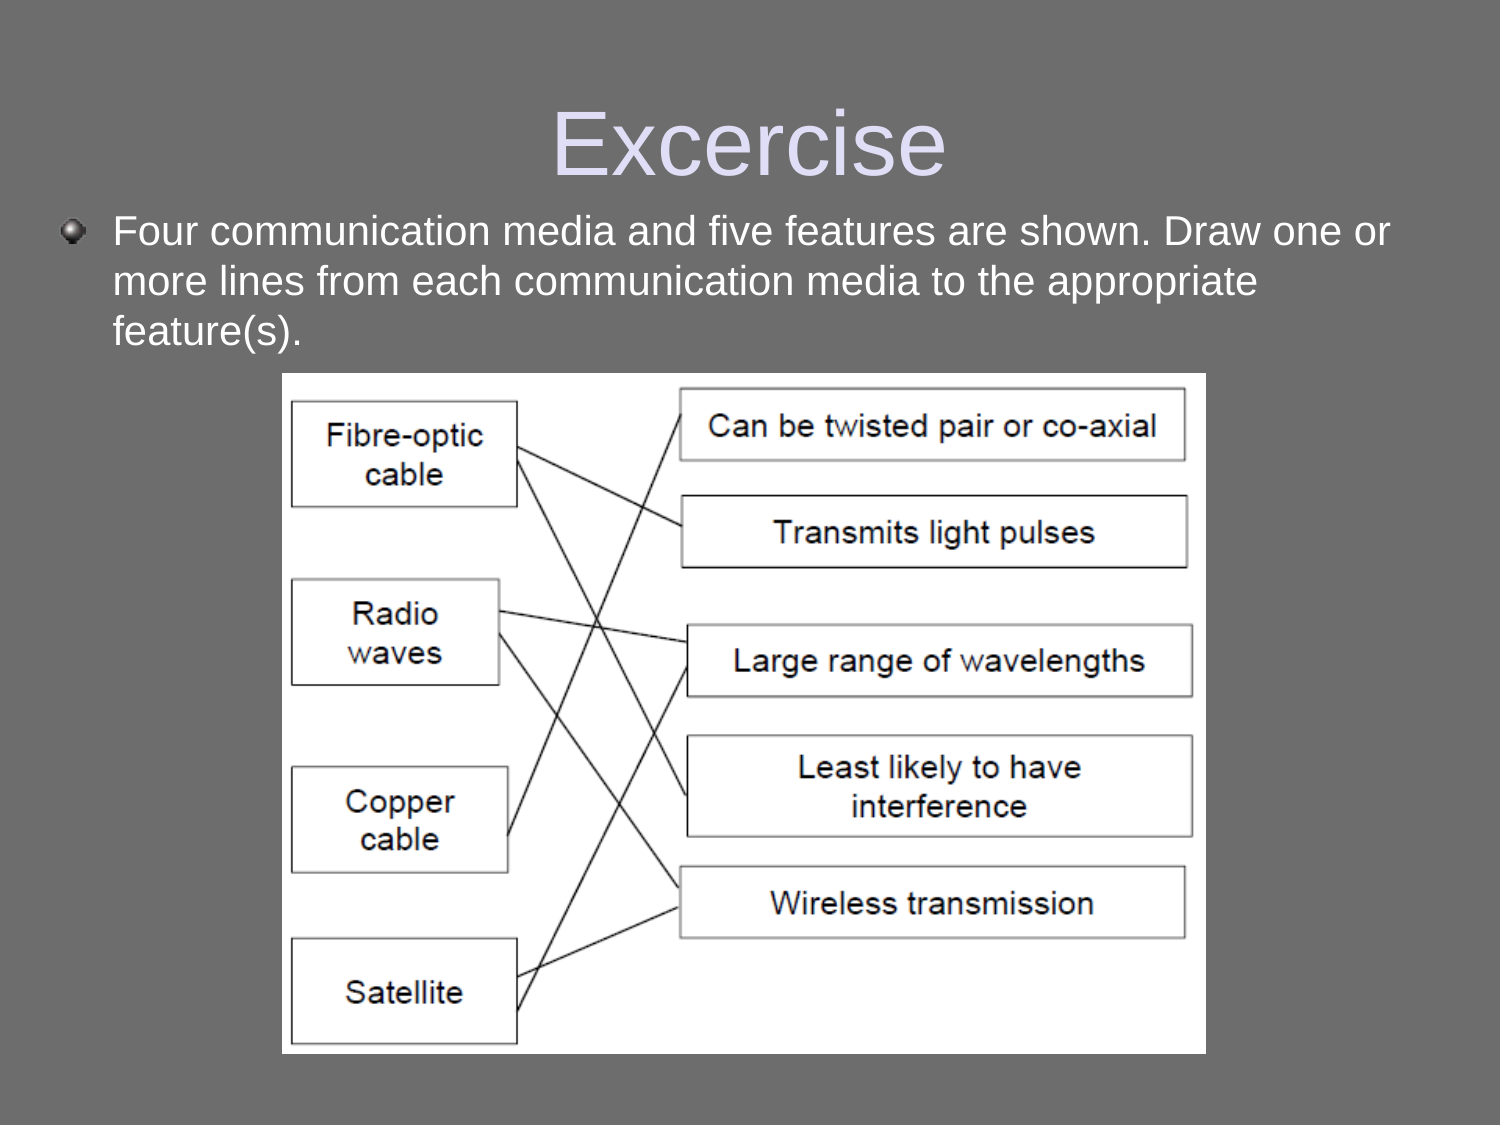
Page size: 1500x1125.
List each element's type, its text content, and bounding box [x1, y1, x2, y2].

list Four communication media and five features are shown. Draw one or more lines from each communication media to the appropriate feature(s). [41, 196, 1471, 941]
picture [282, 373, 1207, 1054]
title Excercise [75, 45, 1425, 196]
picture [56, 214, 86, 244]
